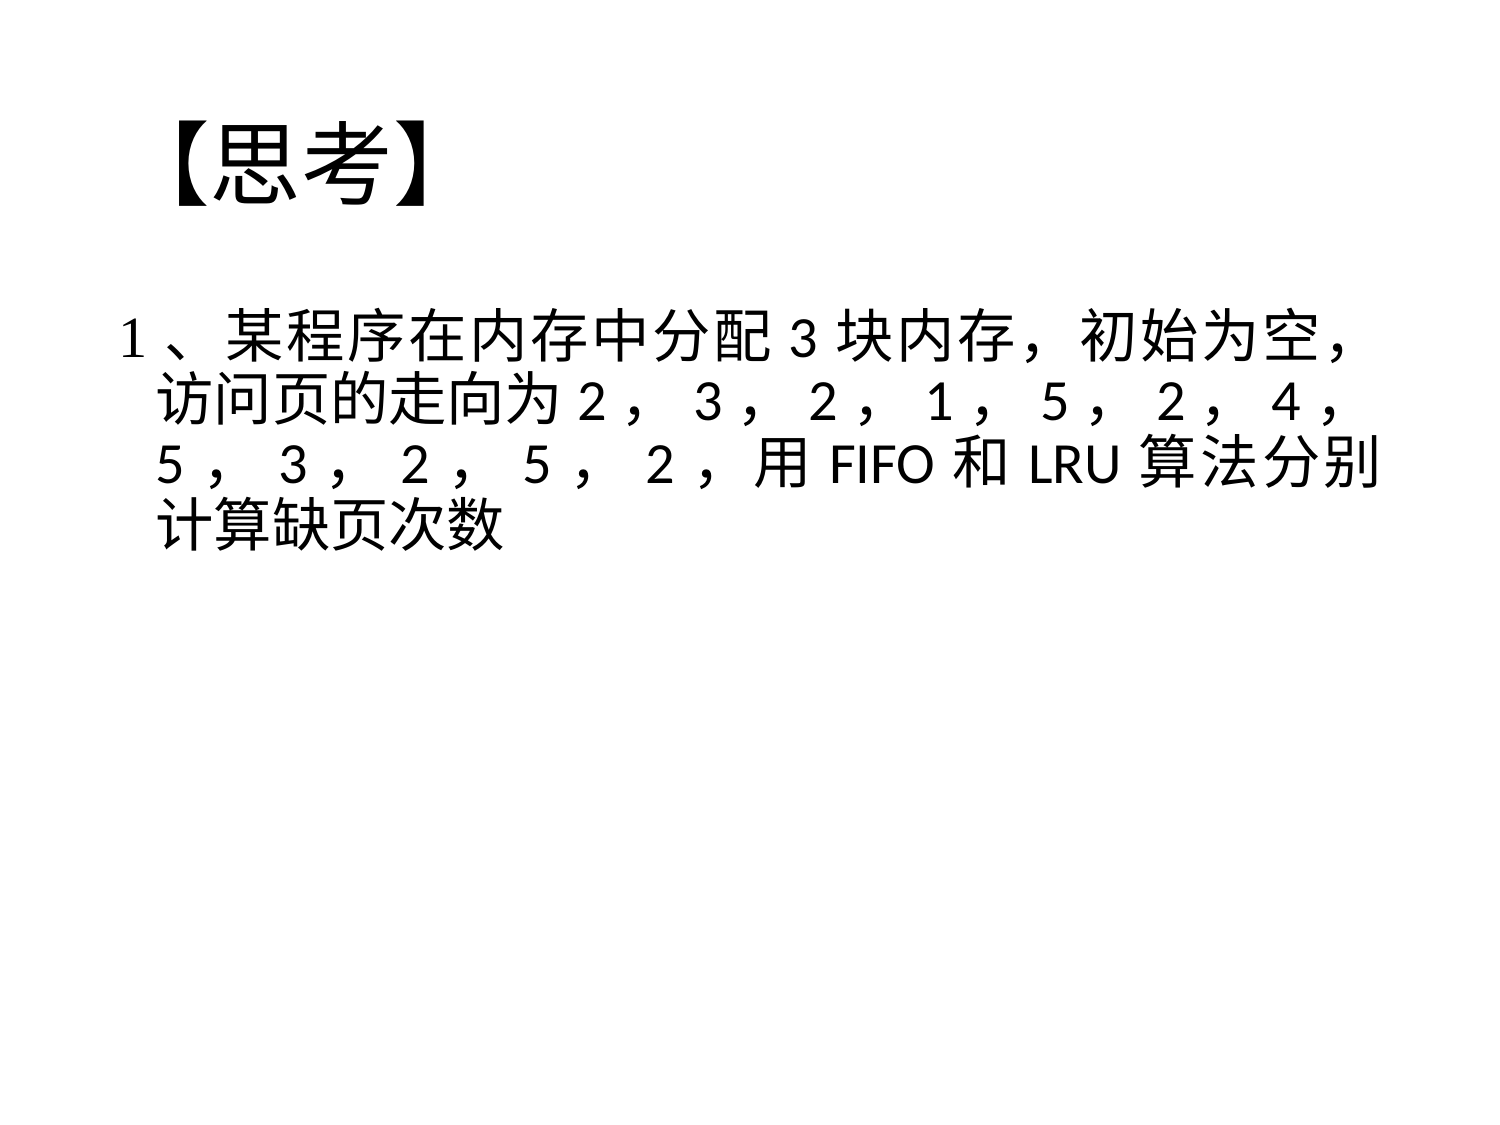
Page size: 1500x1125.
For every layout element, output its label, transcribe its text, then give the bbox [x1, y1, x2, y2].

title 【思考】 [103, 59, 1397, 278]
list 1、某程序在内存中分配3块内存，初始为空，访问页的走向为2，3，2，1，5，2，4，5，3，2，5，2，用FIFO和LRU算法分别计算缺页次数 [103, 299, 1397, 1014]
